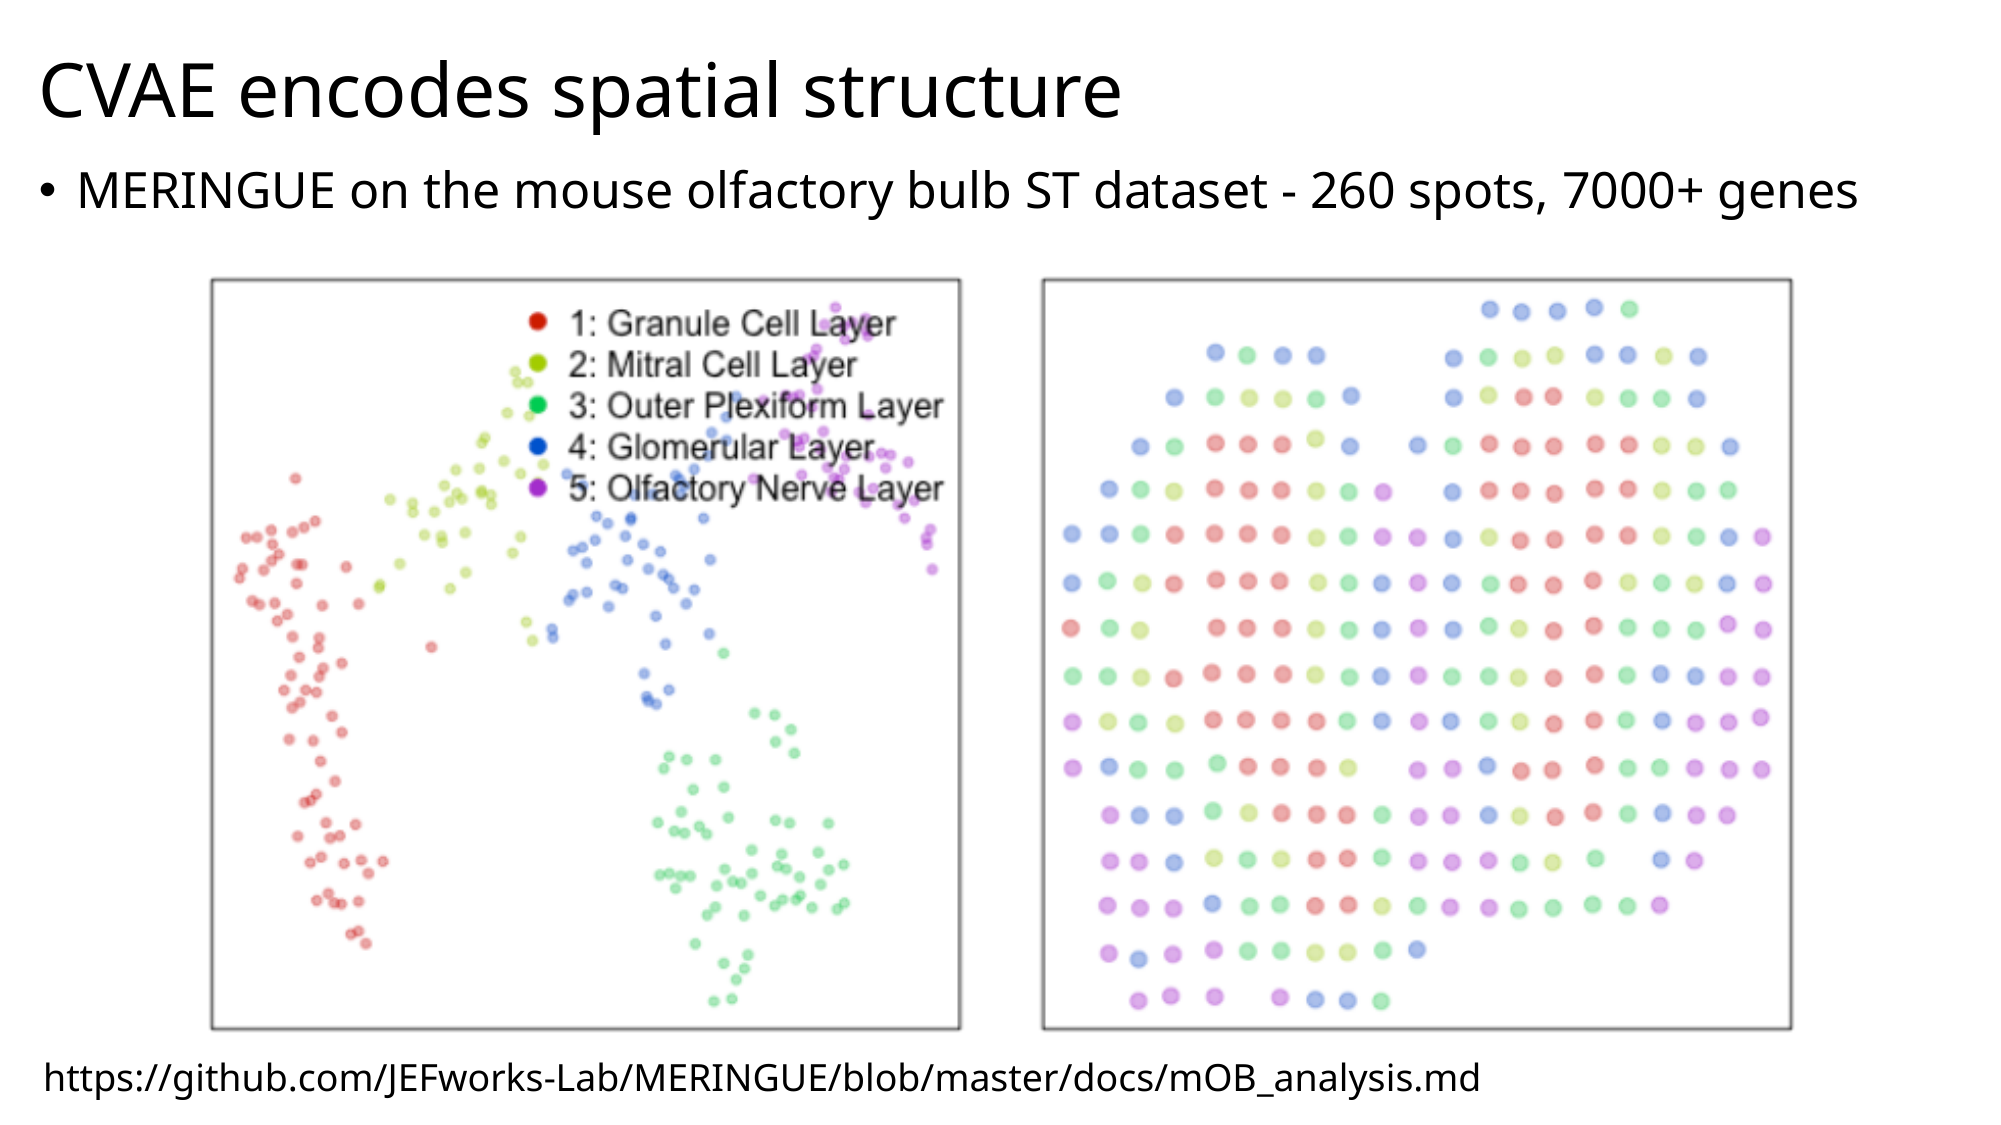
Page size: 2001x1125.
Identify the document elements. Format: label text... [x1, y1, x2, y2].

list MERINGUE on the mouse olfactory bulb ST dataset - 260 spots, 7000+ genes [24, 158, 1977, 1014]
text_box https://github.com/JEFworks-Lab/MERINGUE/blob/master/docs/mOB_analysis.md [28, 1046, 1515, 1107]
title CVAE encodes spatial structure [24, 44, 1977, 142]
picture [181, 257, 1819, 1057]
